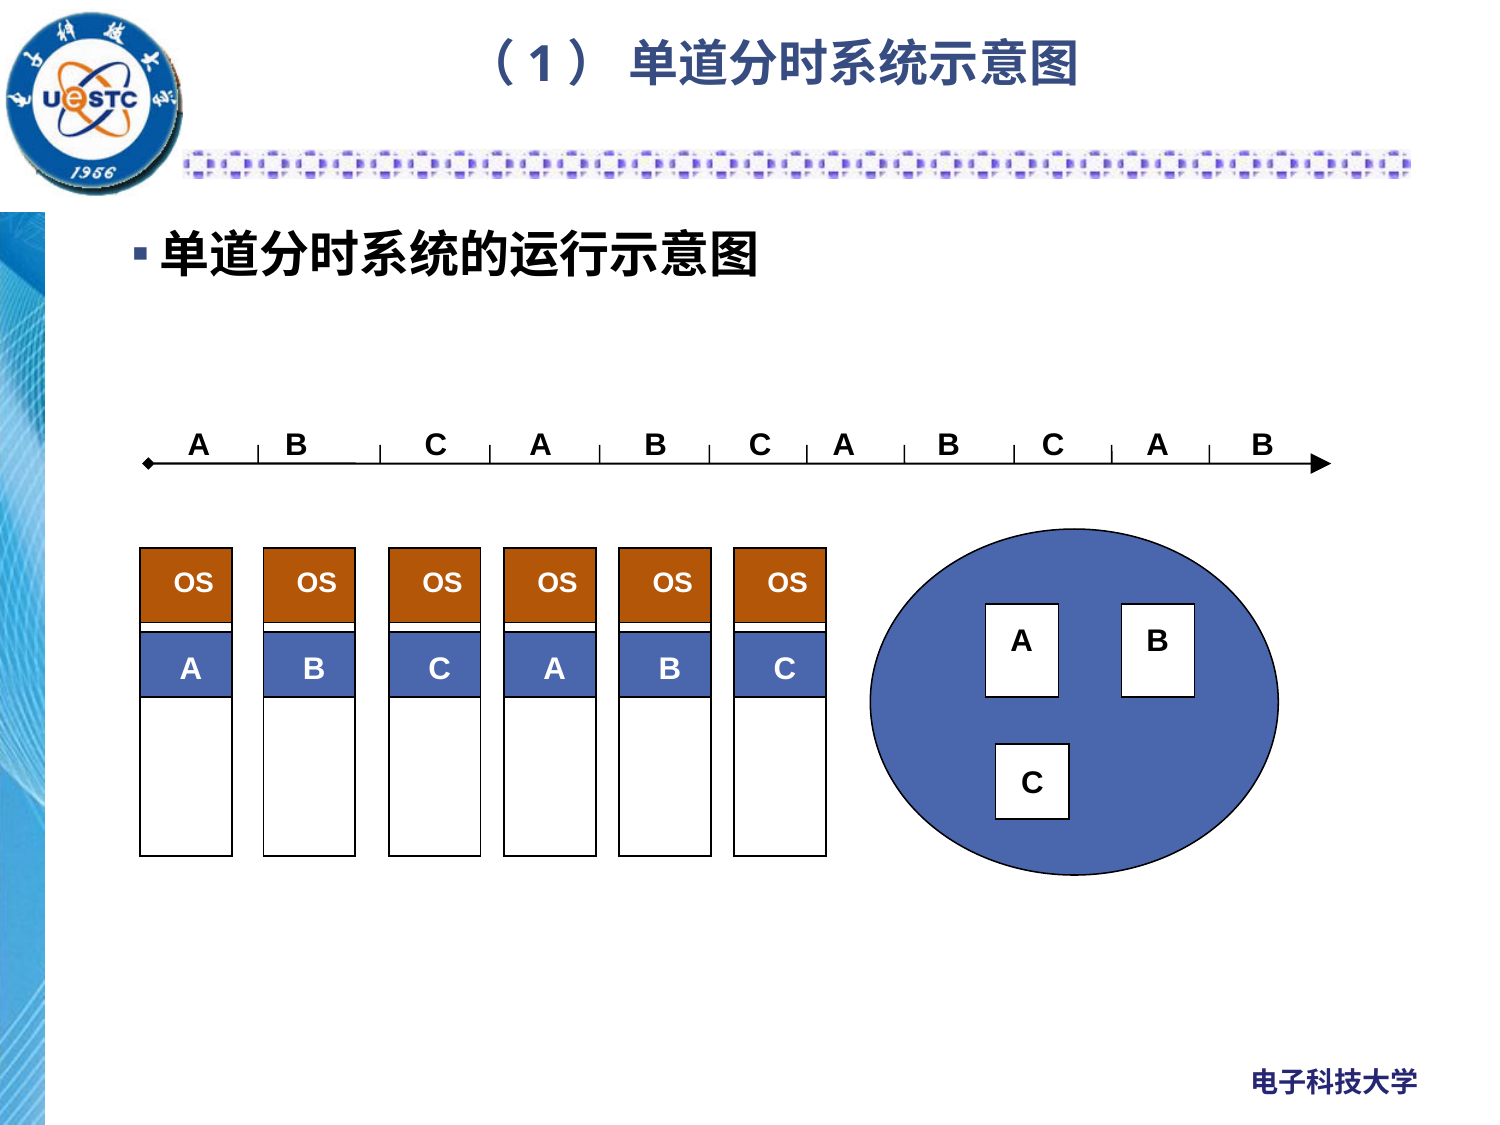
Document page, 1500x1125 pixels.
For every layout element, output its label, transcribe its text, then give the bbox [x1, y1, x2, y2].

list 单道分时系统的运行示意图 [116, 215, 1442, 1062]
picture [5, 0, 1411, 197]
title （1） 单道分时系统示意图 [182, 31, 1362, 122]
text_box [140, 416, 1332, 875]
picture [0, 212, 45, 1125]
